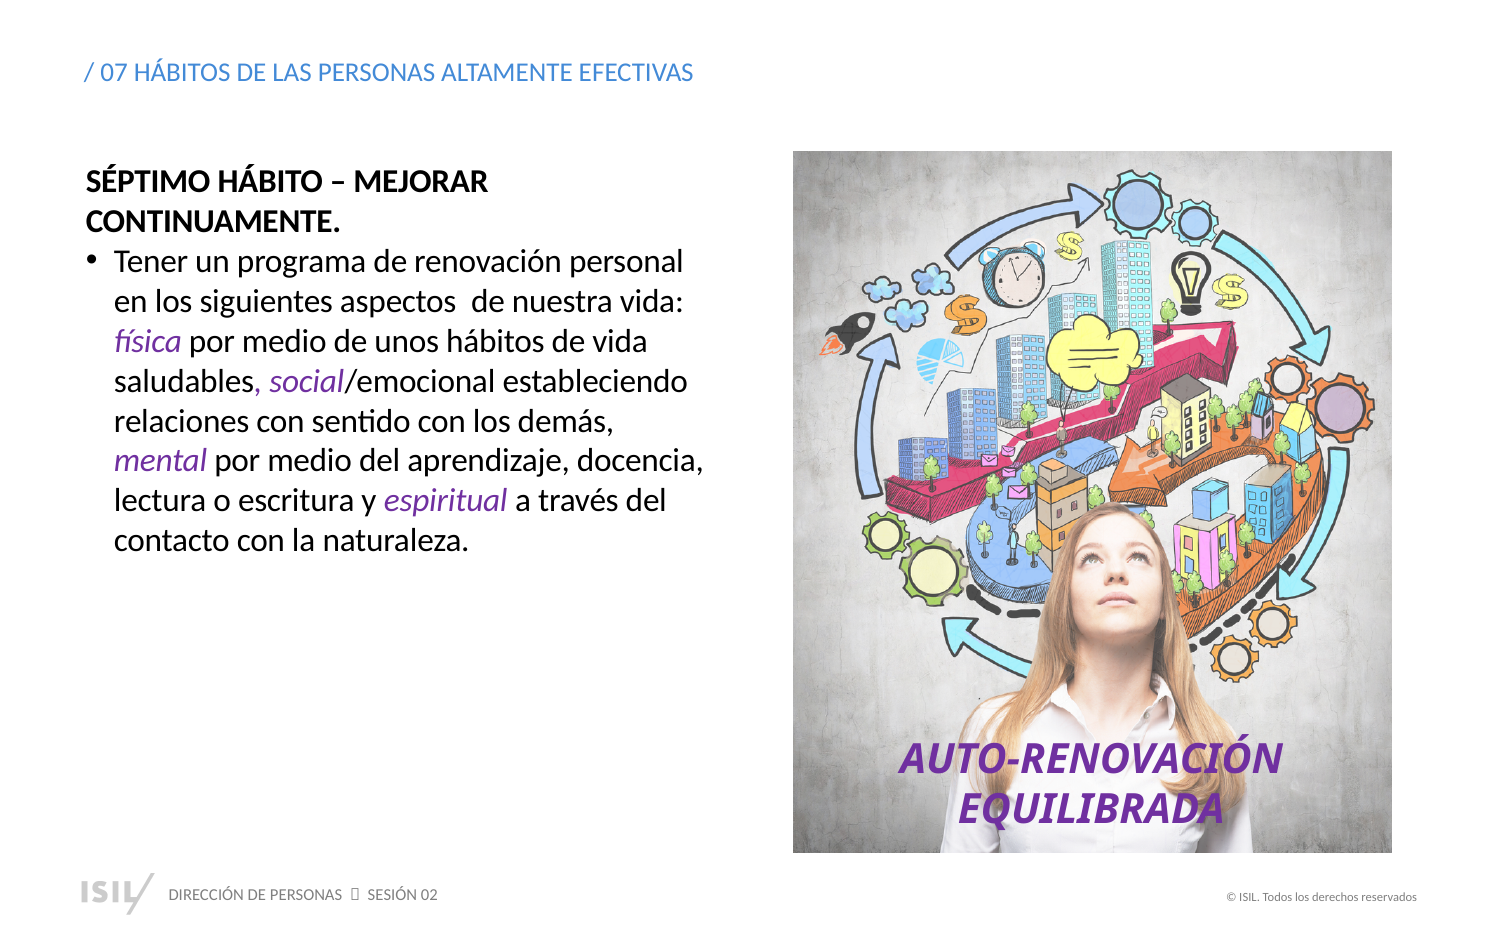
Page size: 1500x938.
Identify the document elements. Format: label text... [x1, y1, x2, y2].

text_box SÉPTIMO HÁBITO – MEJORAR CONTINUAMENTE. Tener un programa de renovación personal en los siguientes aspectos de nuestra vida: física por medio de unos hábitos de vida saludables, social/emocional estableciendo relaciones con sentido con los demás, mental por medio del aprendizaje, docencia, lectura o escritura y espiritual a través del contacto con la naturaleza. [83, 159, 709, 559]
picture [792, 151, 1393, 853]
text_box / 07 HÁBITOS DE LAS PERSONAS ALTAMENTE EFECTIVAS [83, 54, 726, 87]
